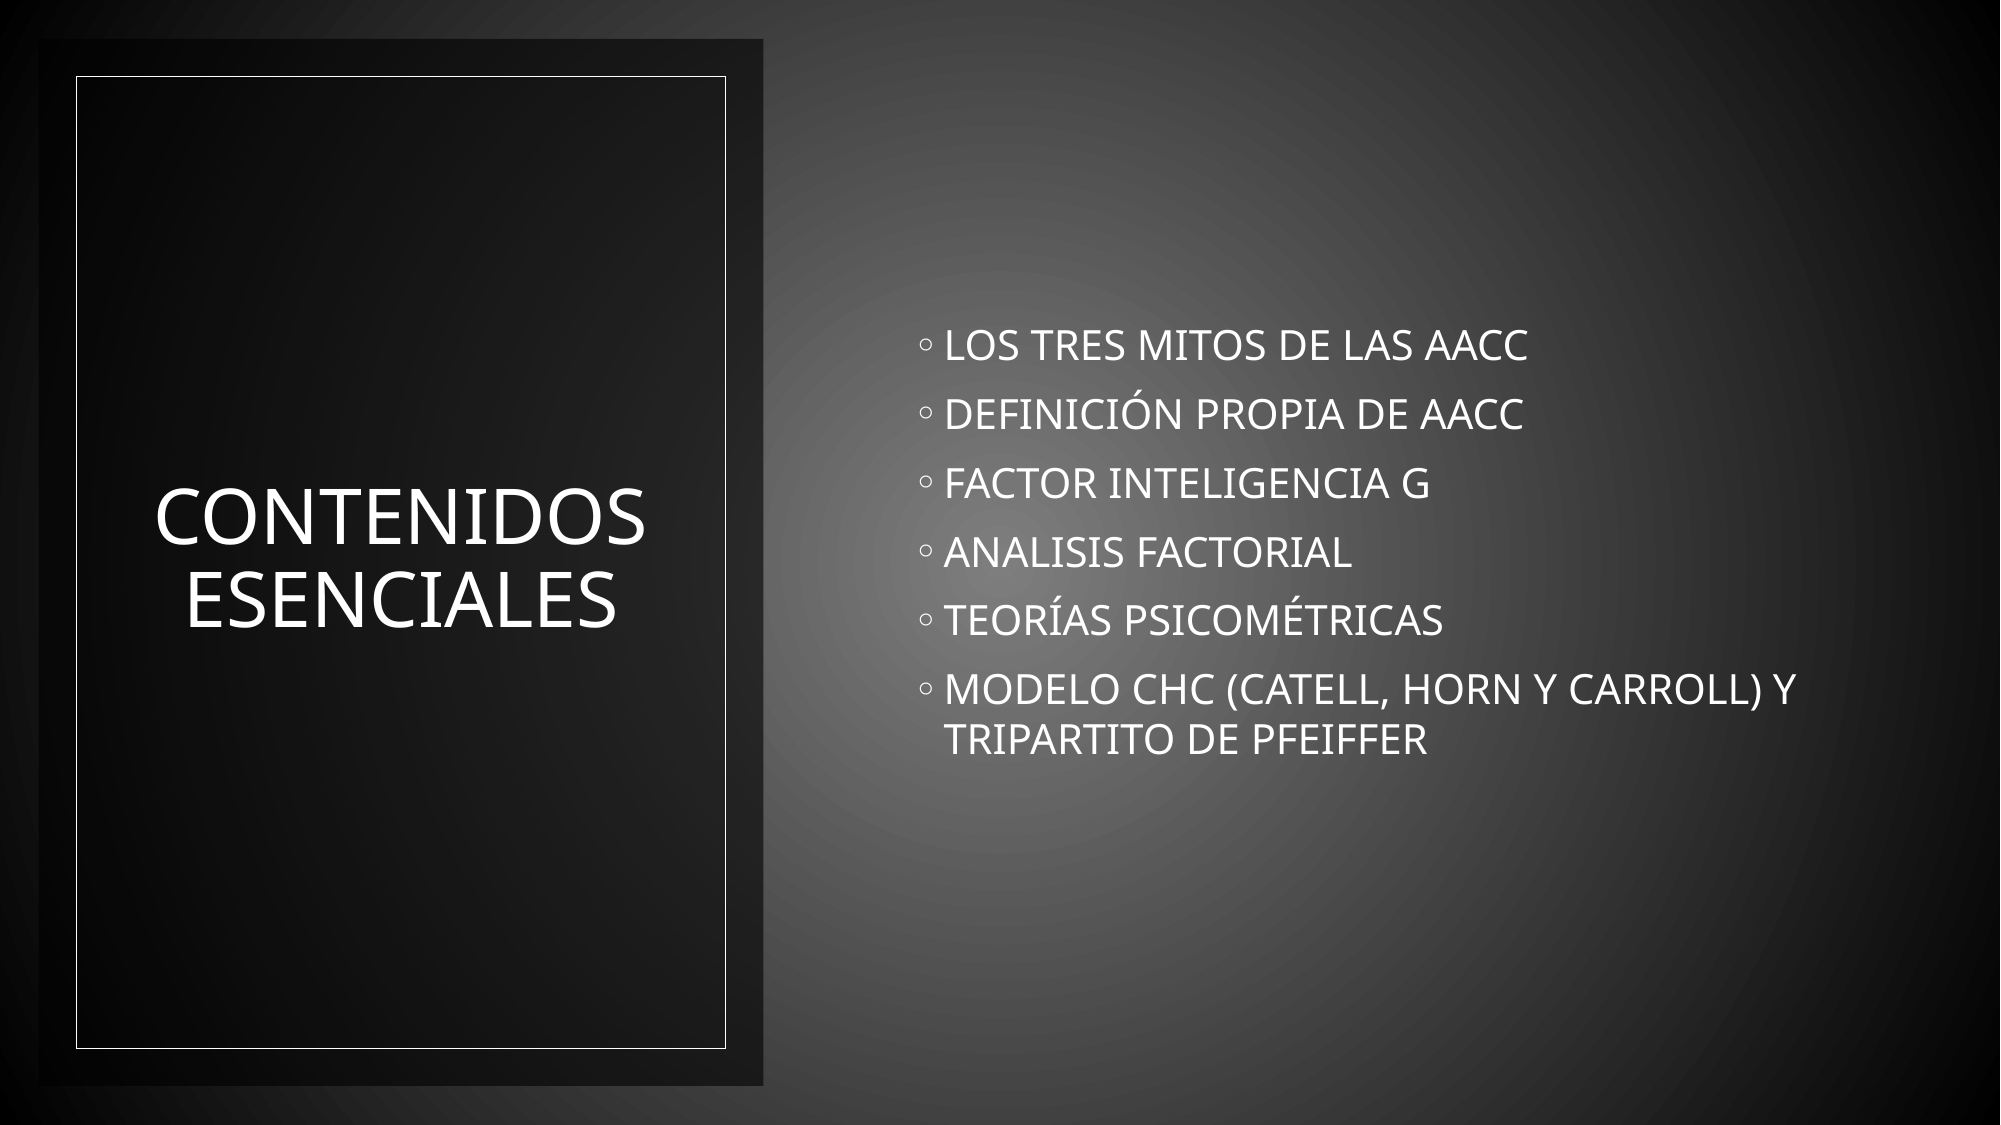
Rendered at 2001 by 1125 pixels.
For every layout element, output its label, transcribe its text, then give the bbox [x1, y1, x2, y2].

list LOS TRES MITOS DE LAS AACC DEFINICIÓN PROPIA DE AACC FACTOR INTELIGENCIA G ANALISIS FACTORIAL TEORÍAS PSICOMÉTRICAS MODELO CHC (CATELL, HORN Y CARROLL) Y TRIPARTITO DE PFEIFFER [898, 91, 1825, 990]
text_box [76, 76, 726, 1049]
text_box [38, 38, 764, 1086]
text_box [0, 0, 2000, 1125]
title CONTENIDOS ESENCIALES [110, 143, 692, 980]
